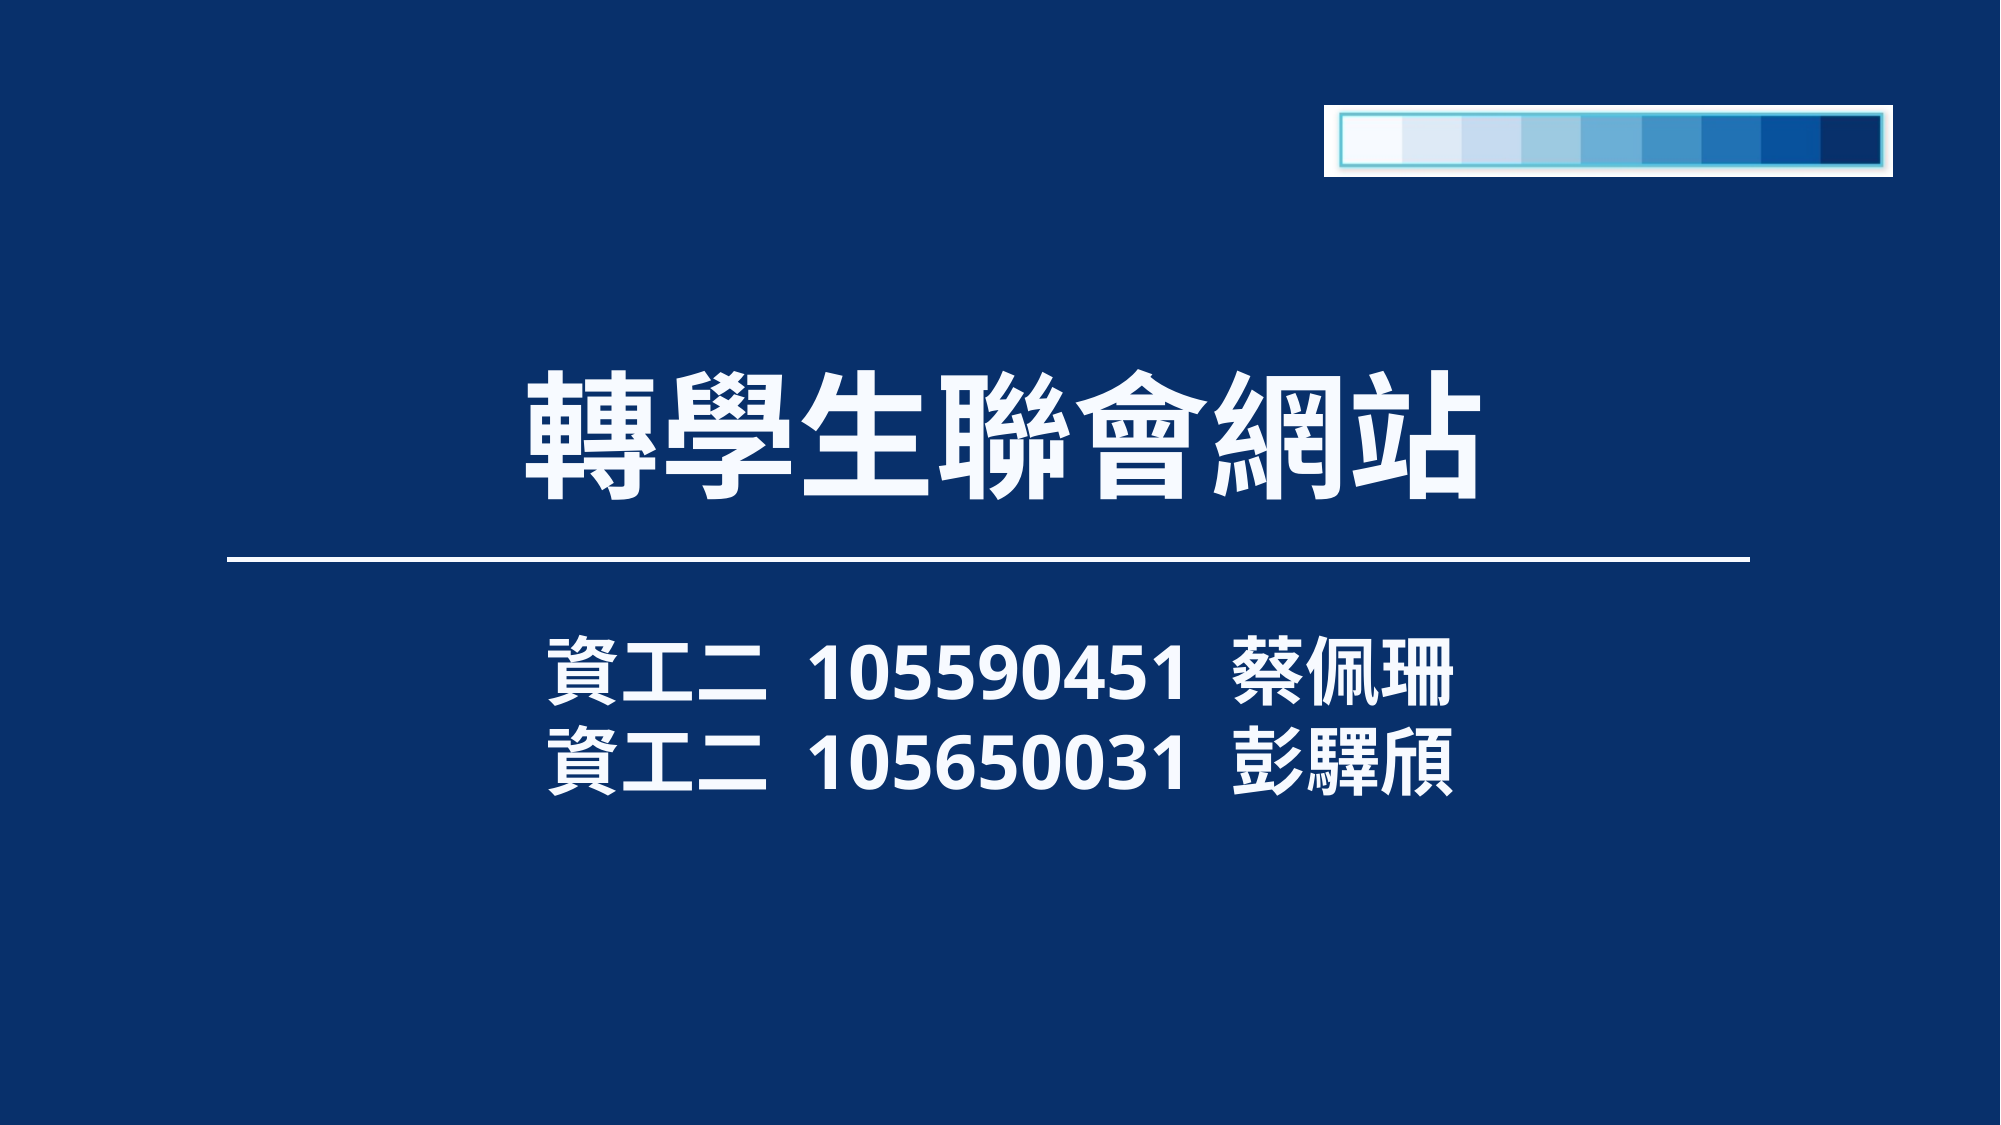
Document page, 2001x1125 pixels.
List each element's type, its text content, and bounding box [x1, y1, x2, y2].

picture [1324, 105, 1893, 177]
text_box 資工二 105590451 蔡佩珊 資工二 105650031 彭驛頎 [530, 616, 1470, 812]
text_box 轉學生聯會網站 [508, 342, 1501, 522]
